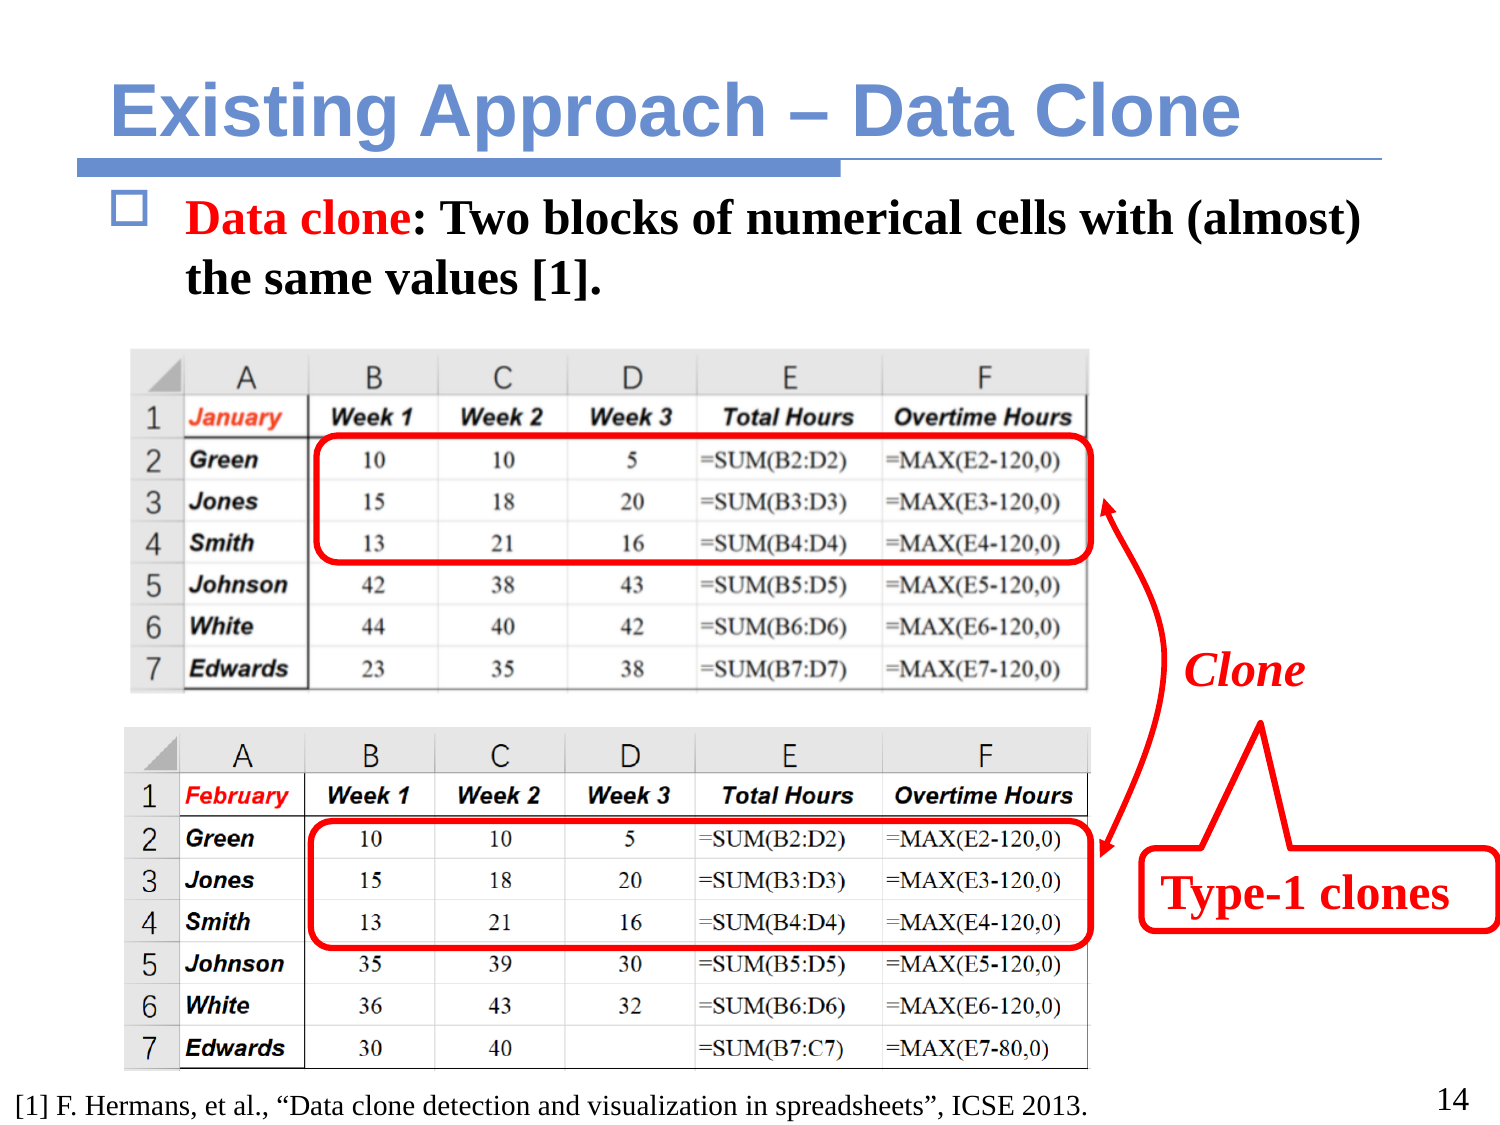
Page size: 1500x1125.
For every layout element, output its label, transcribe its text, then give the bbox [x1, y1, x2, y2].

picture [123, 348, 1092, 700]
text_box Clone [1165, 624, 1499, 708]
title Existing Approach – Data Clone [94, 50, 1407, 159]
text_box [1] F. Hermans, et al., “Data clone detection and visualization in spreadsheets”, ICSE 2013. [0, 1070, 1500, 1125]
text_box Type-1 clones [1139, 720, 1500, 934]
picture [123, 727, 1092, 1071]
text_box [310, 434, 1092, 949]
text_box Data clone: Two blocks of numerical cells with (almost) the same values [1]. [92, 176, 1406, 1119]
text_box [1099, 497, 1167, 858]
